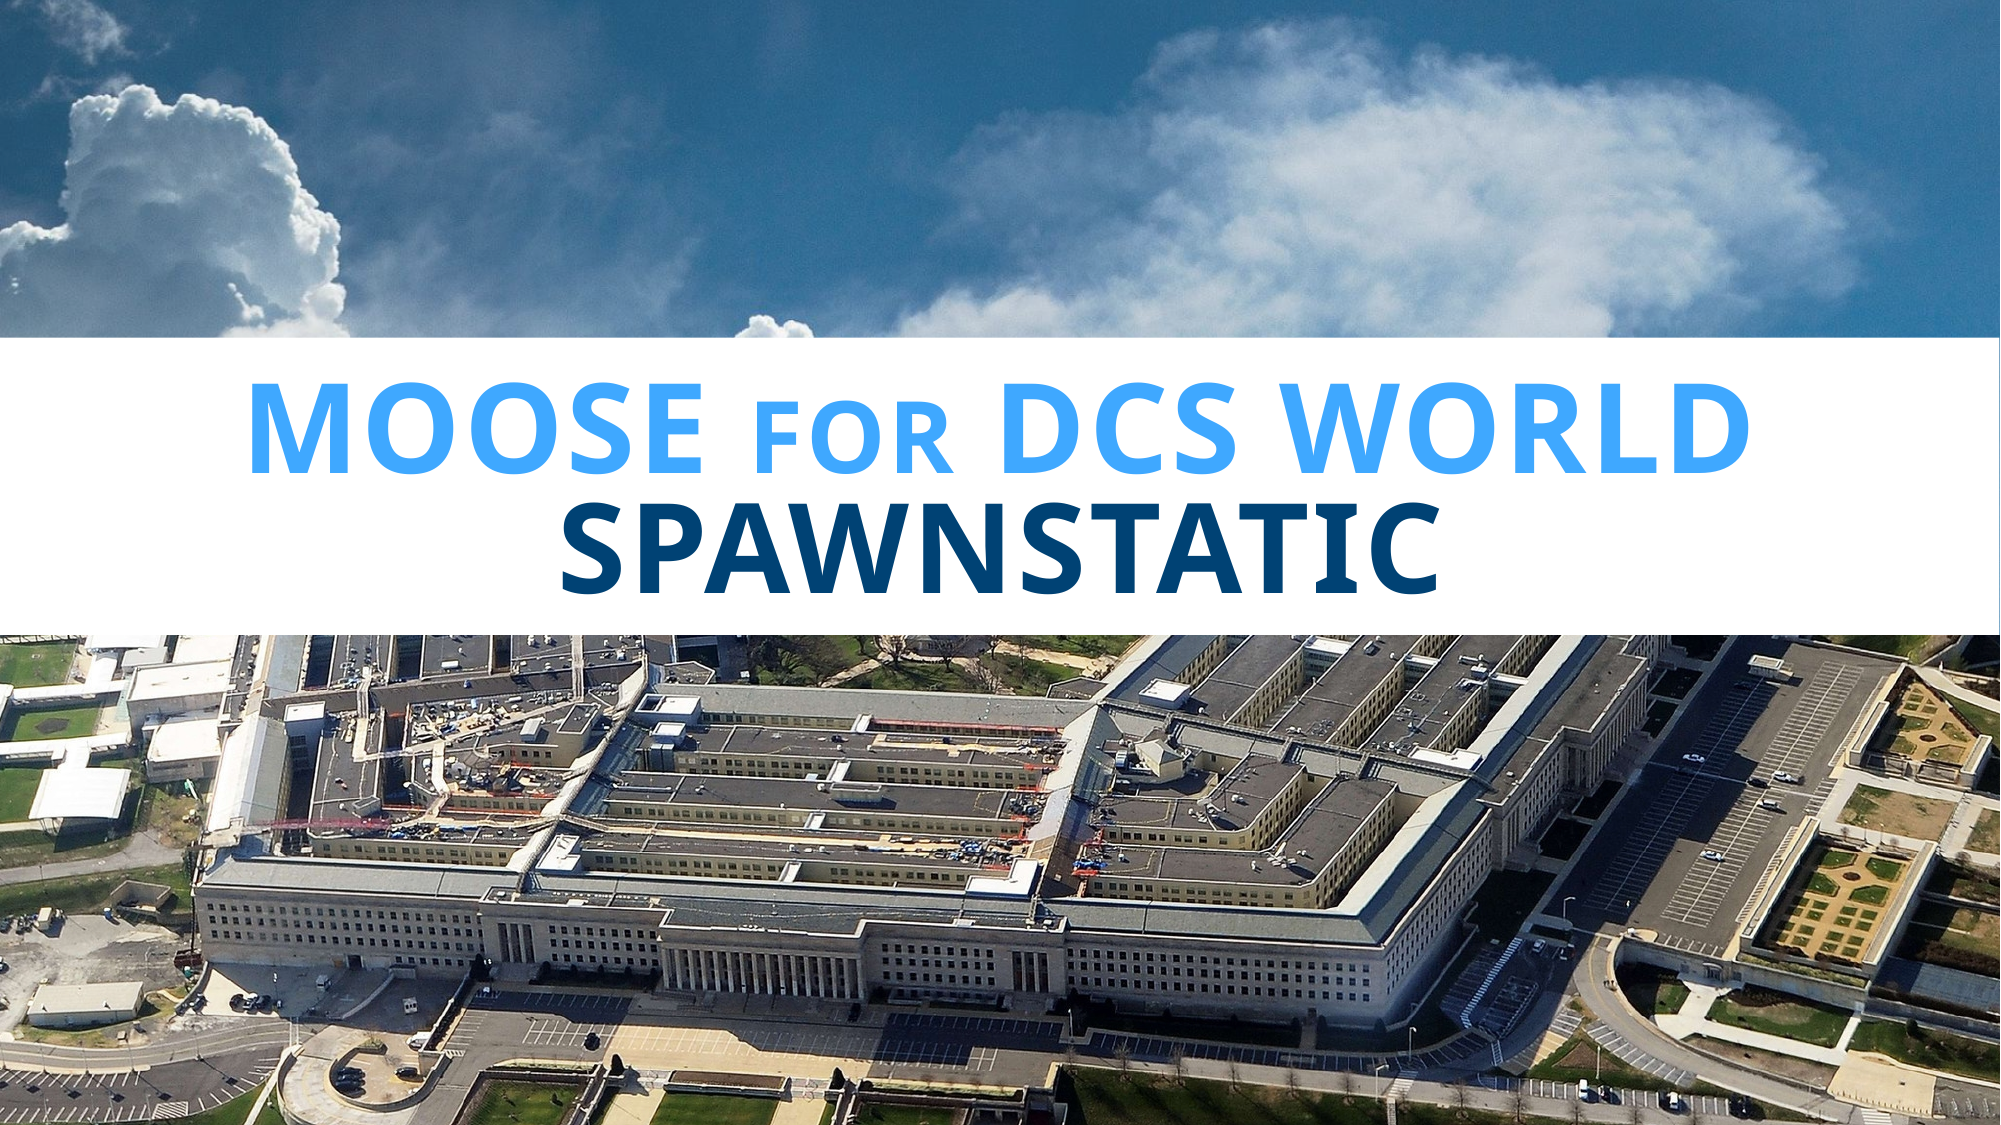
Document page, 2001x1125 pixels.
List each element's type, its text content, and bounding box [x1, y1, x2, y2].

subtitle [249, 879, 1750, 1094]
title moose for dcs world SPAWNSTATIC [60, 355, 1942, 641]
picture [0, 635, 2000, 1125]
